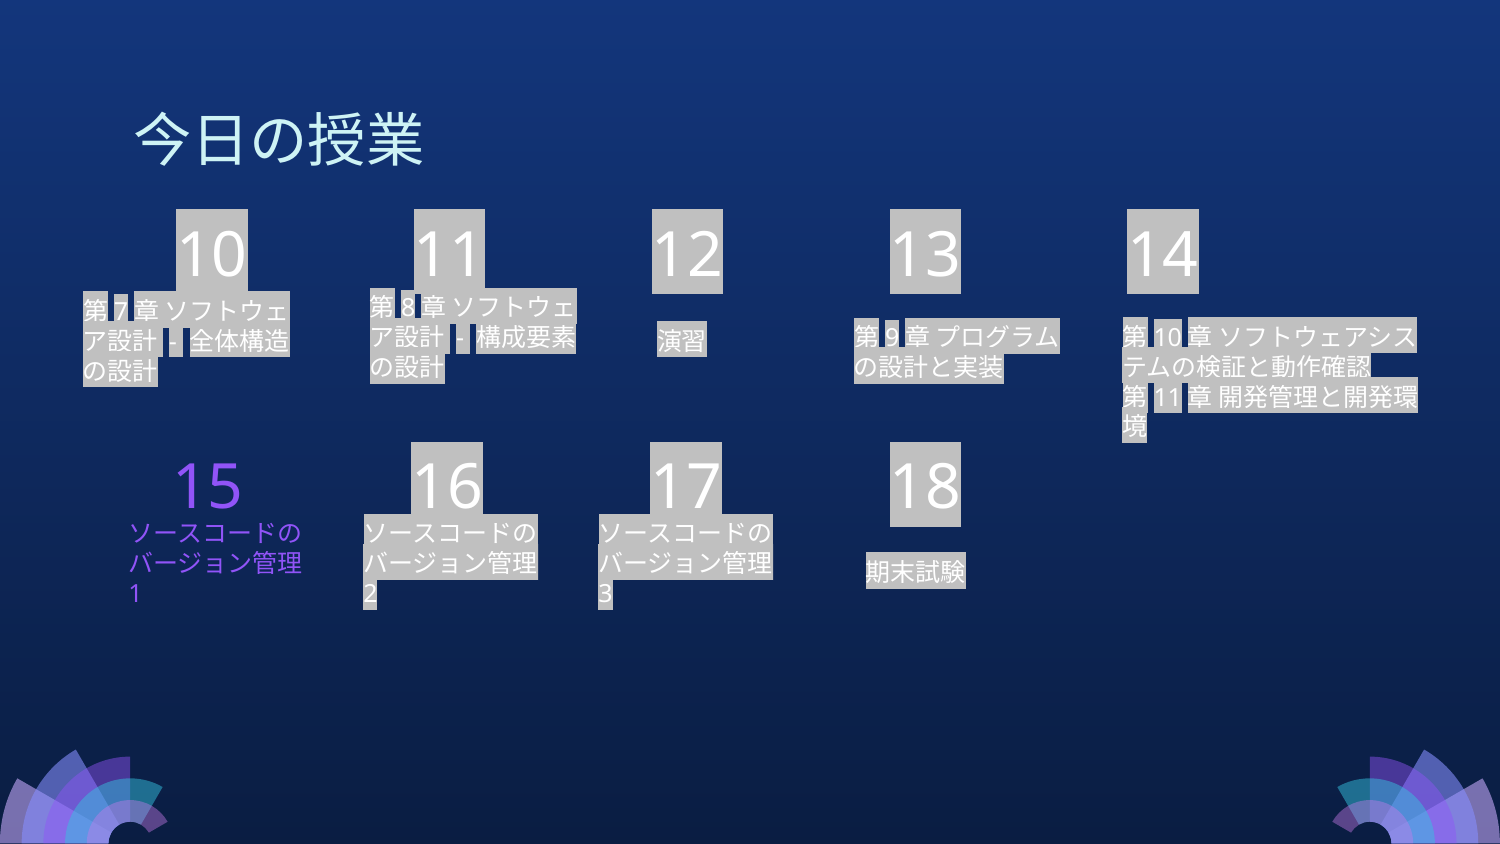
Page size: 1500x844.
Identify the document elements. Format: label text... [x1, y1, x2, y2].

title 今日の授業 [118, 88, 1382, 183]
text_box 18 [835, 451, 1016, 516]
subtitle 第8章 ソフトウェア設計 - 構成要素の設計 [332, 306, 617, 397]
text_box ソースコードのバージョン管理 1 [91, 537, 325, 623]
title 11 [359, 219, 540, 283]
title 12 [597, 219, 778, 283]
title 14 [1072, 219, 1254, 283]
text_box 16 [357, 451, 538, 516]
title 10 [122, 219, 303, 283]
subtitle 第7章 ソフトウェア設計 - 全体構造の設計 [45, 306, 330, 400]
text_box 17 [596, 451, 777, 516]
subtitle 演習 [619, 306, 814, 370]
text_box ソースコードのバージョン管理 3 [560, 537, 796, 623]
subtitle 第10章 ソフトウェアシステムの検証と動作確認 第11章 開発管理と開発環境 [1084, 306, 1436, 461]
text_box ソースコードのバージョン管理 2 [325, 537, 560, 623]
text_box 期末試験 [796, 537, 1013, 602]
title 15 [118, 451, 299, 516]
subtitle 第9章 プログラムの設計と実装 [816, 306, 1082, 397]
title 13 [835, 219, 1016, 283]
